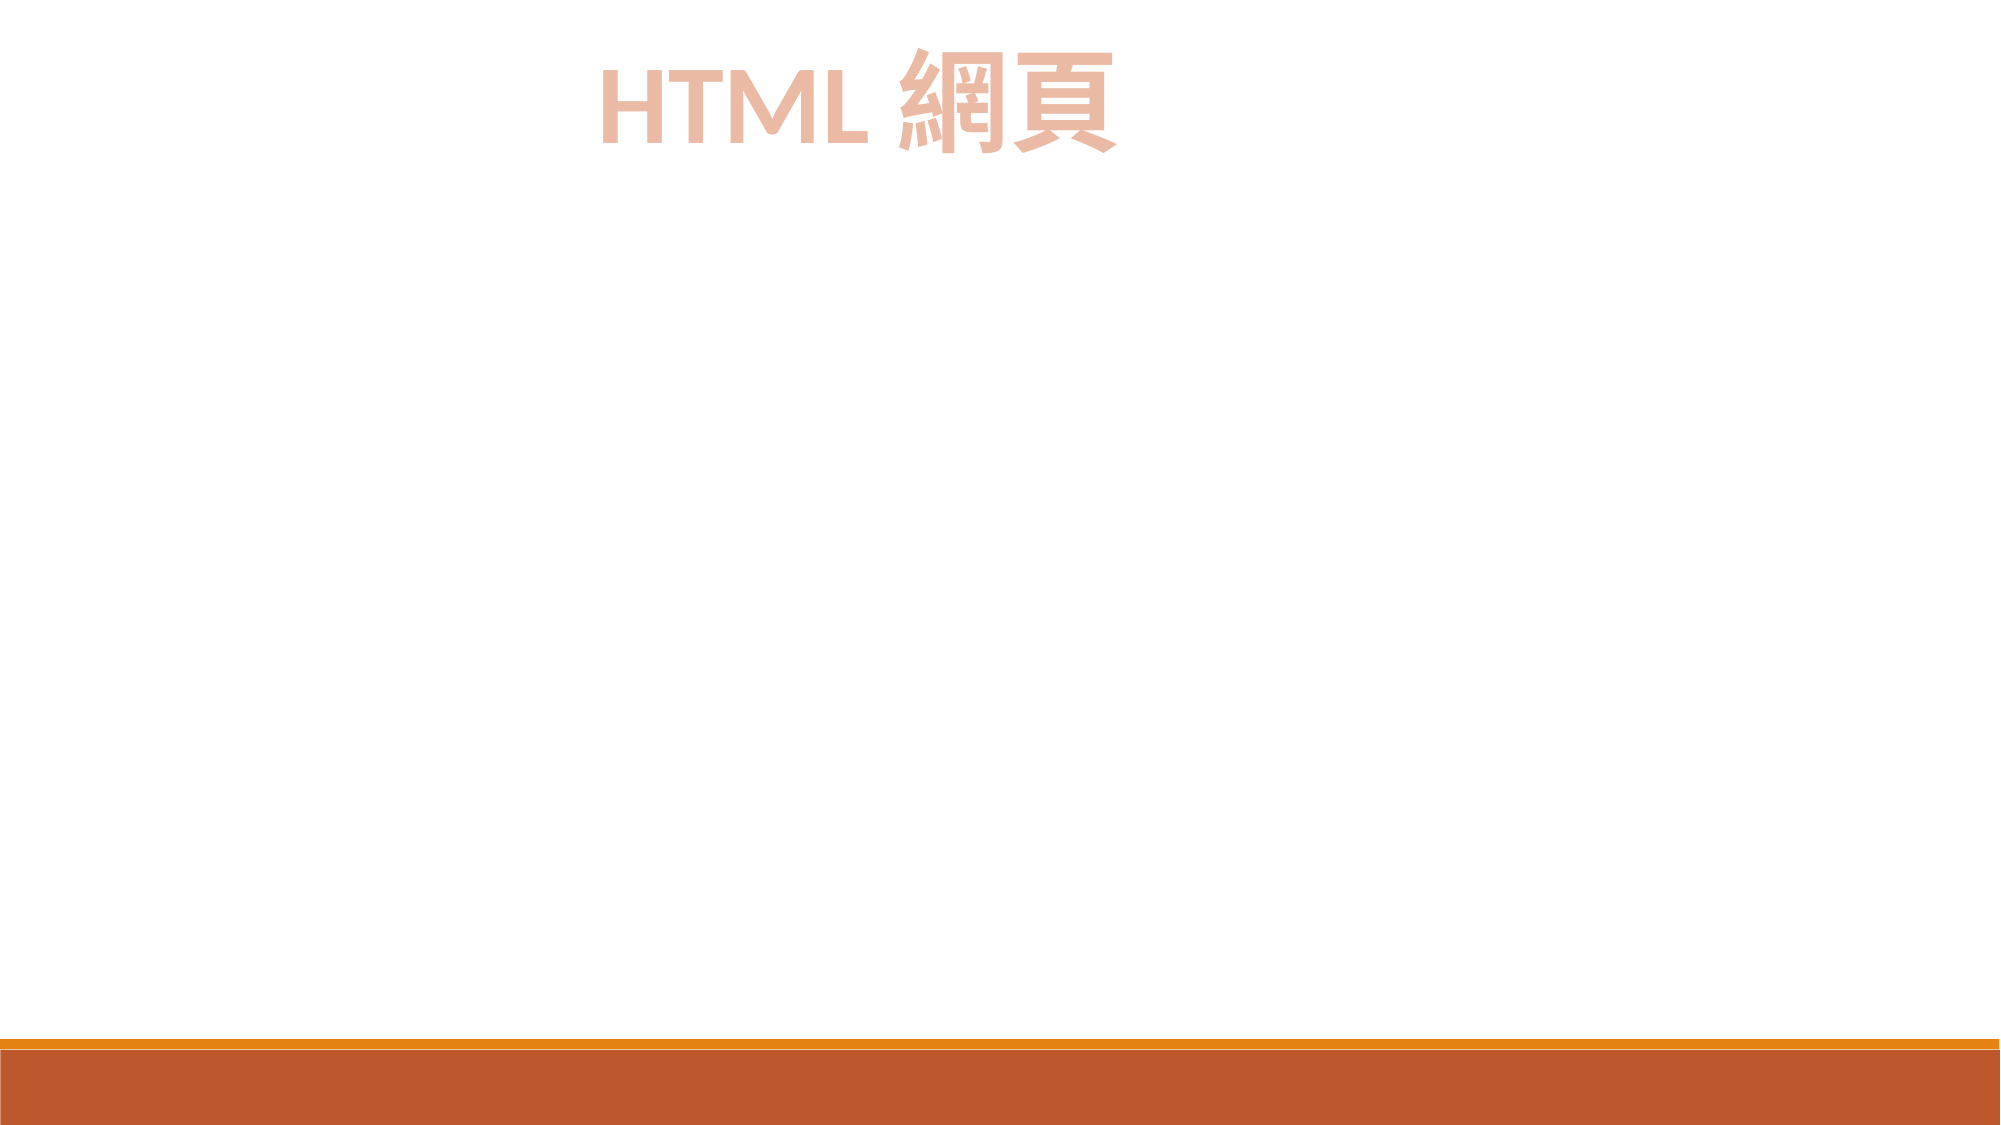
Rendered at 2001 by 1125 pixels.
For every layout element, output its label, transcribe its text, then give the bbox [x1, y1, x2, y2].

text_box HTML網頁 [582, 23, 1137, 174]
